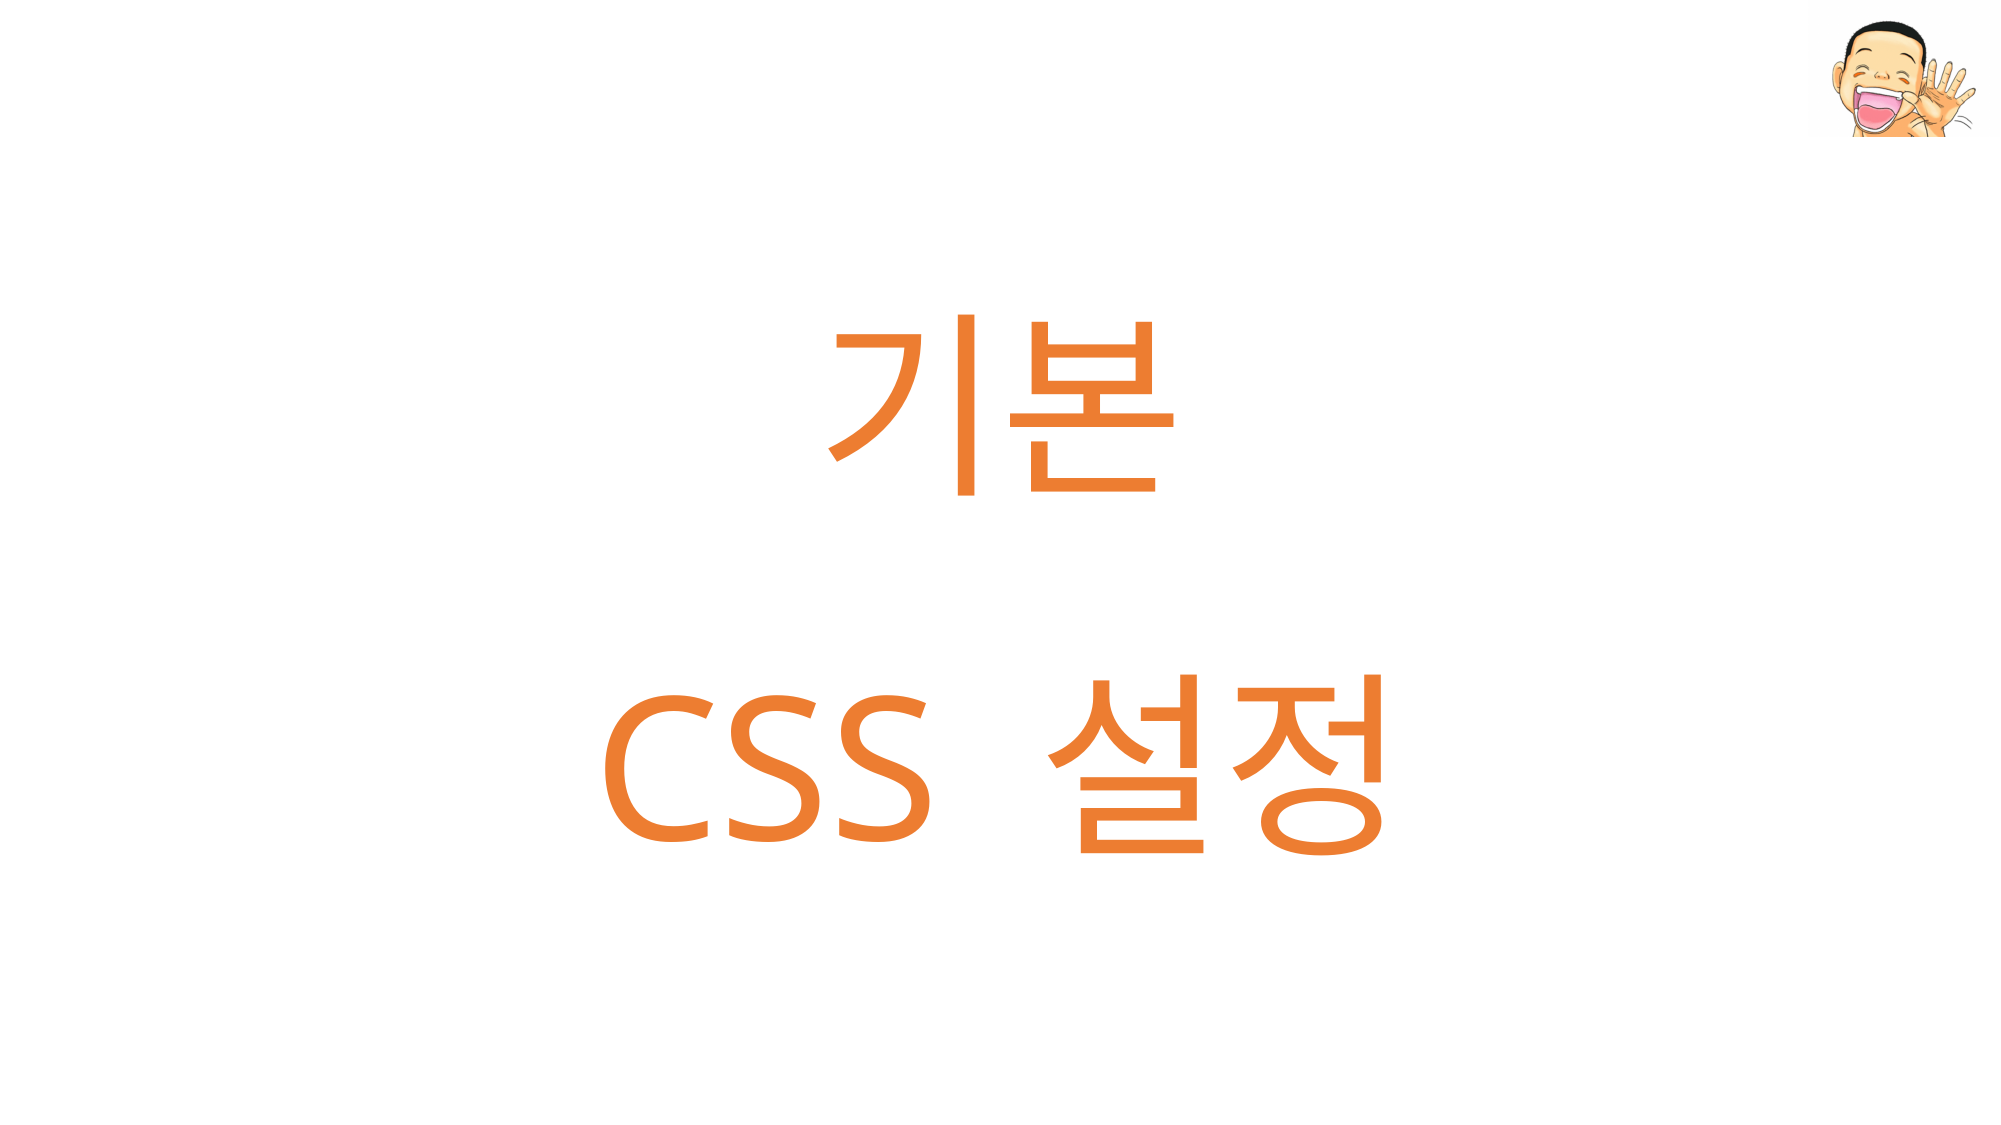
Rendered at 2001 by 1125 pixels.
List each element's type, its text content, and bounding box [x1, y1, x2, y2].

picture [1808, 0, 2000, 137]
text_box 기본 CSS 설정 [0, 153, 2000, 888]
